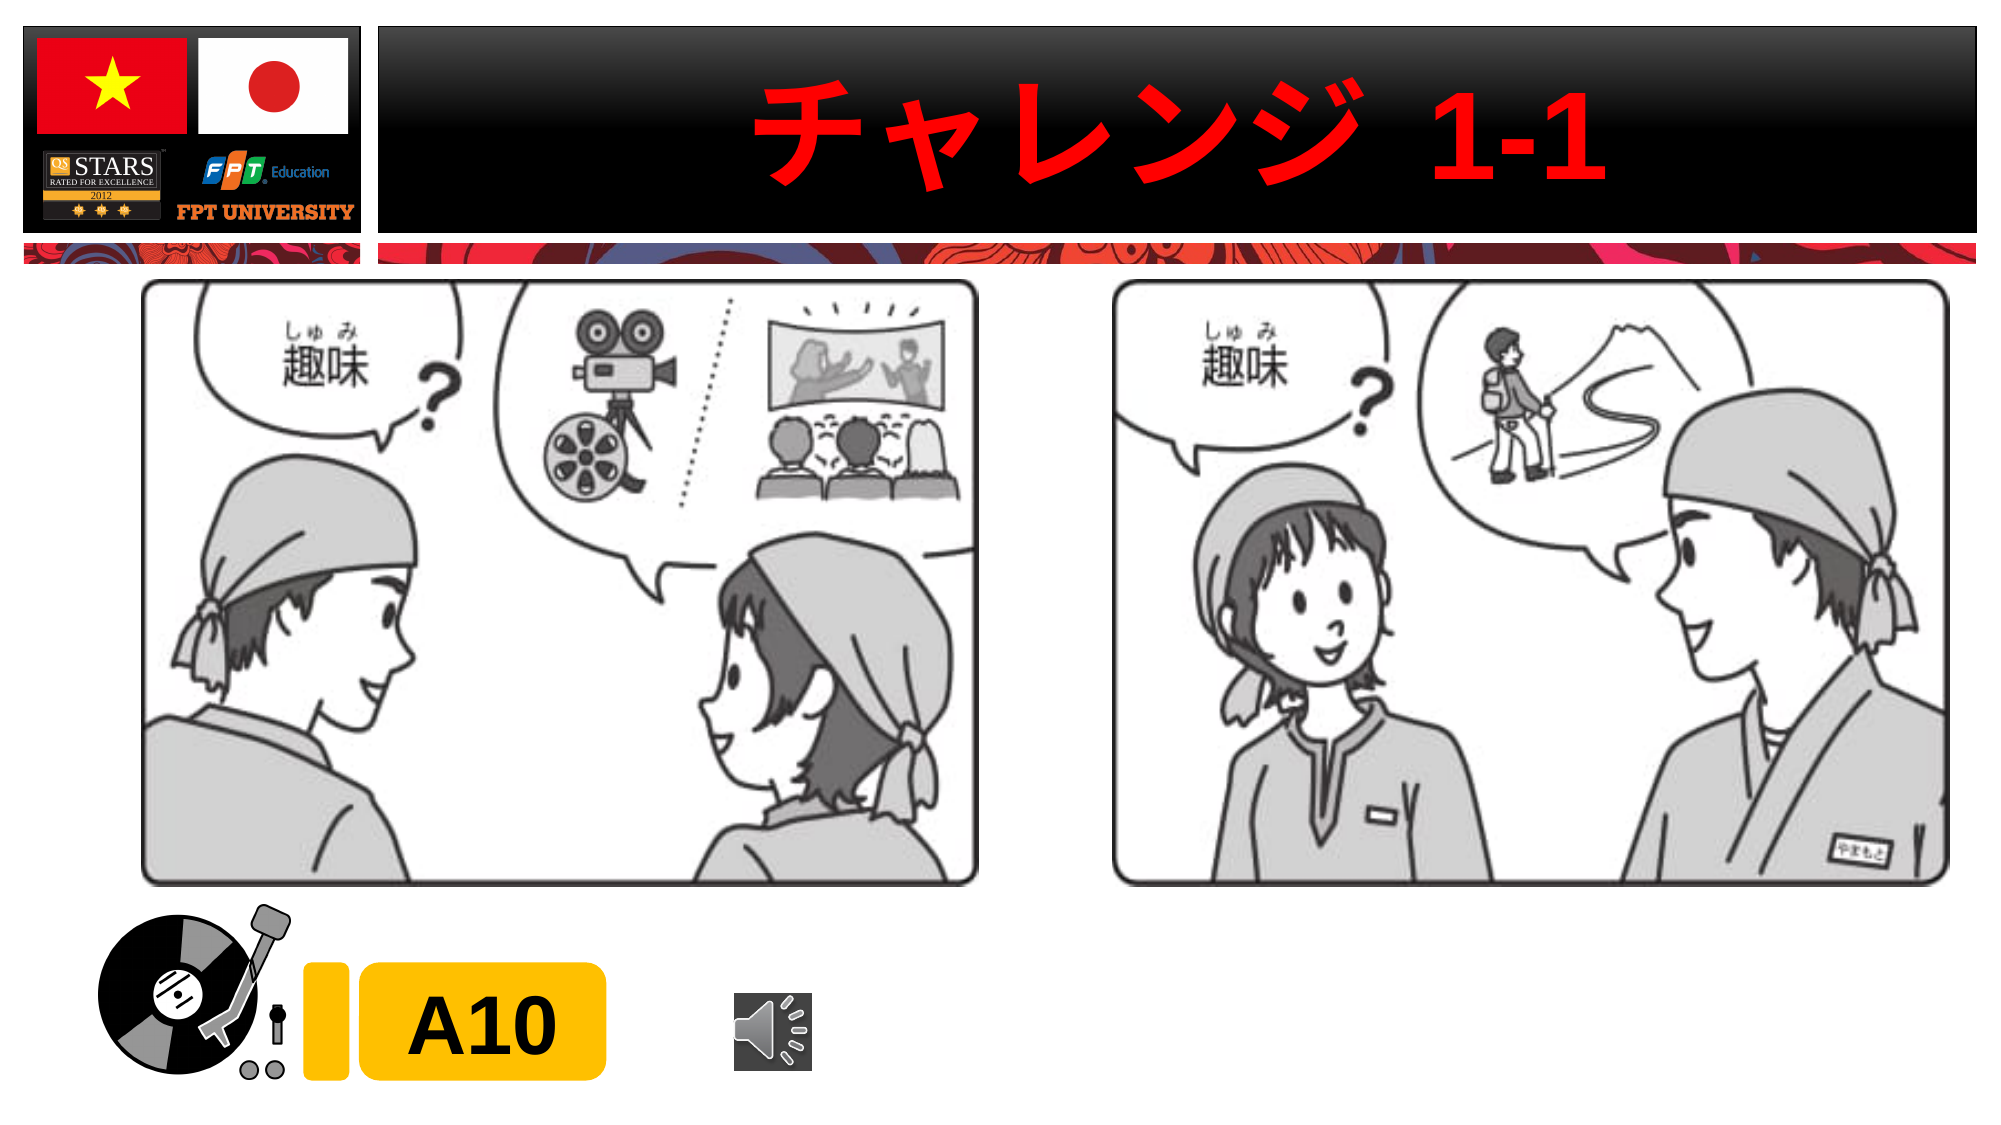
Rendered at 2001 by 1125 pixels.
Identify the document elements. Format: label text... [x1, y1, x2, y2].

picture [98, 904, 291, 1080]
picture [37, 38, 187, 134]
picture [141, 279, 979, 887]
picture [23, 243, 361, 264]
picture [1112, 279, 1950, 887]
picture [378, 243, 1977, 264]
picture [732, 992, 813, 1073]
text_box A10 [358, 962, 607, 1081]
text_box [303, 962, 350, 1081]
picture [36, 136, 361, 233]
picture [198, 38, 349, 134]
text_box [23, 26, 361, 233]
text_box チャレンジ 1-1 [378, 26, 1977, 233]
